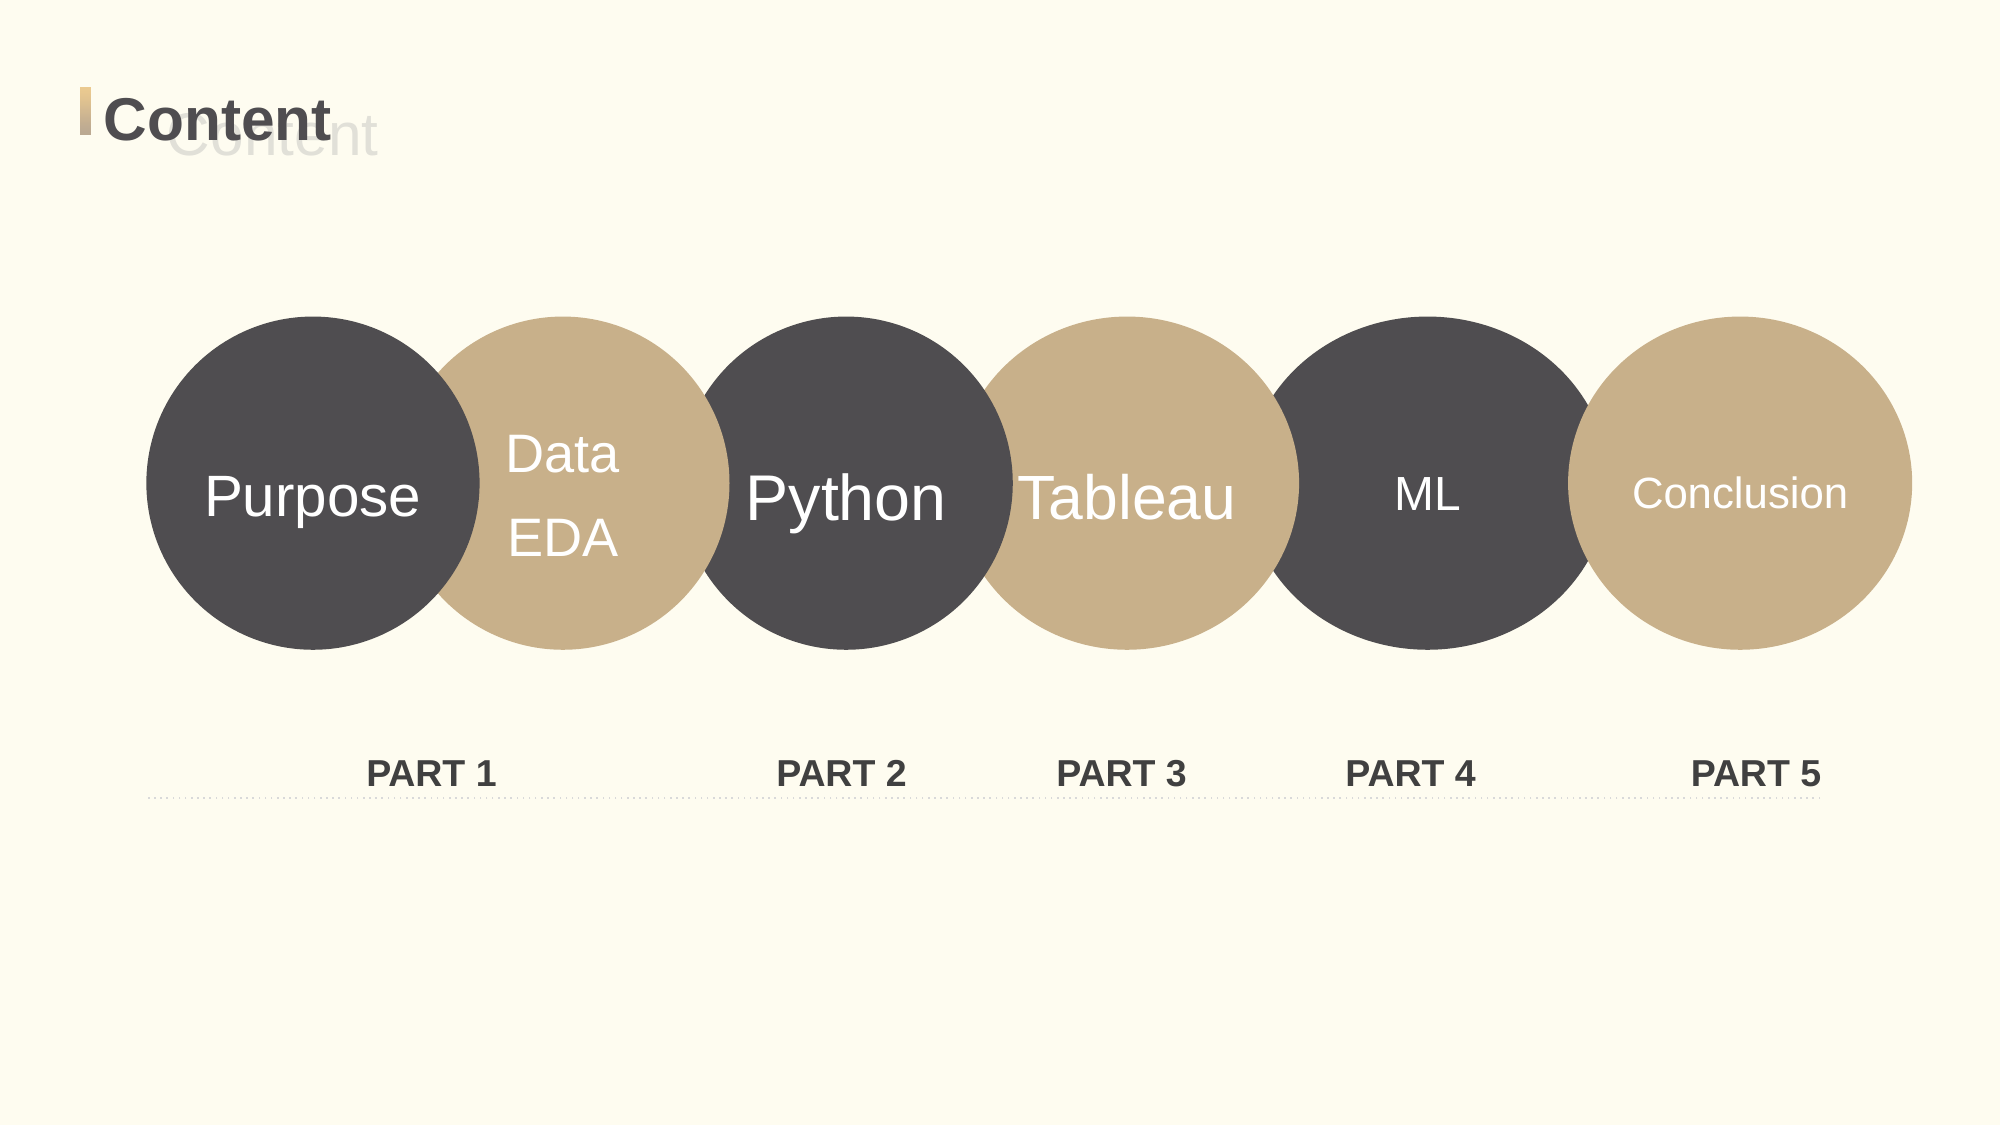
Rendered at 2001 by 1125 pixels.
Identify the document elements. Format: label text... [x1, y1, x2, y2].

text_box Conclusion [1568, 316, 1913, 650]
text_box ML [1274, 316, 1588, 650]
text_box Content [159, 87, 481, 176]
text_box PART 5 [1667, 735, 1845, 794]
text_box PART 3 [1033, 735, 1211, 794]
text_box Purpose [146, 316, 480, 650]
text_box Data EDA [438, 316, 730, 650]
text_box Content [96, 72, 347, 160]
text_box PART 1 [342, 735, 520, 794]
text_box Python [705, 316, 1013, 650]
text_box PART 4 [1322, 735, 1500, 794]
picture [80, 87, 91, 136]
text_box PART 2 [752, 735, 931, 794]
text_box Tableau [984, 316, 1300, 650]
